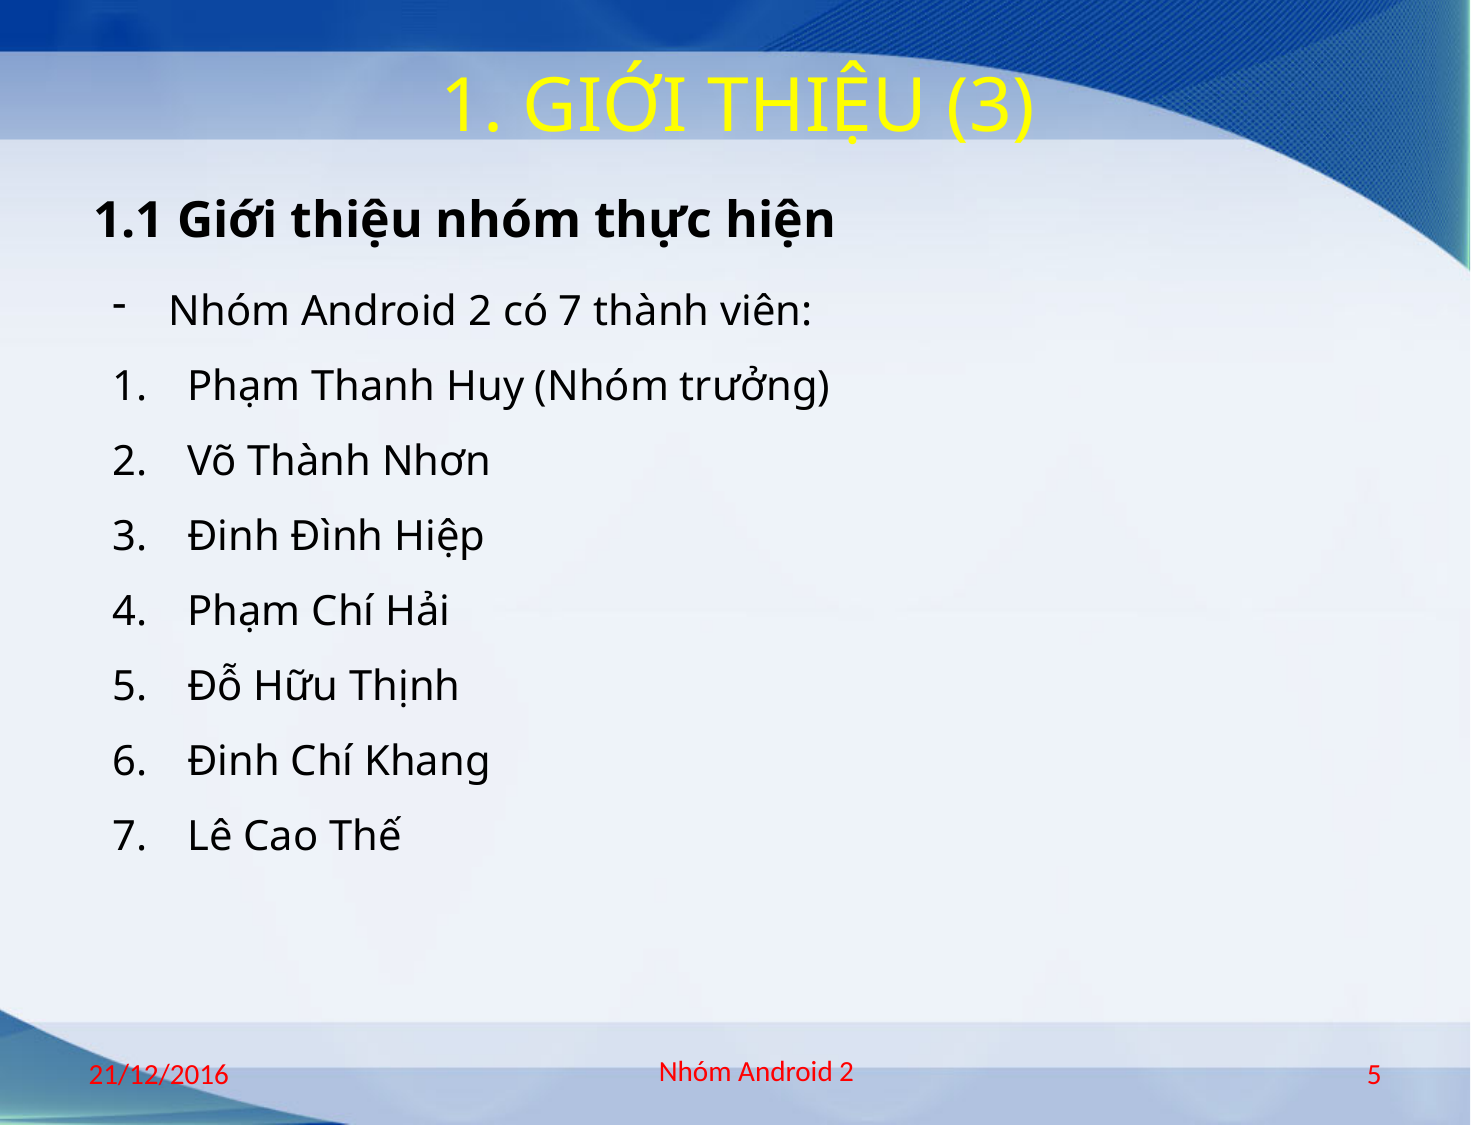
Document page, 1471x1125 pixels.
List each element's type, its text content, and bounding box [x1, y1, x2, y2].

text_box 1.1 Giới thiệu nhóm thực hiện [78, 149, 852, 255]
slide_number 5 [1053, 1042, 1397, 1103]
text_box 1. GIỚI THIỆU (3) [425, 4, 1050, 155]
text_box Nhóm Android 2 [584, 1040, 928, 1100]
text_box Nhóm Android 2 có 7 thành viên: Phạm Thanh Huy (Nhóm trưởng) Võ Thành Nhơn Đinh Đình Hiệp Phạm Chí Hải Đỗ Hữu Thịnh Đinh Chí Khang Lê Cao Thế [97, 251, 1373, 867]
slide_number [73, 1042, 417, 1103]
picture [0, 0, 1471, 1125]
